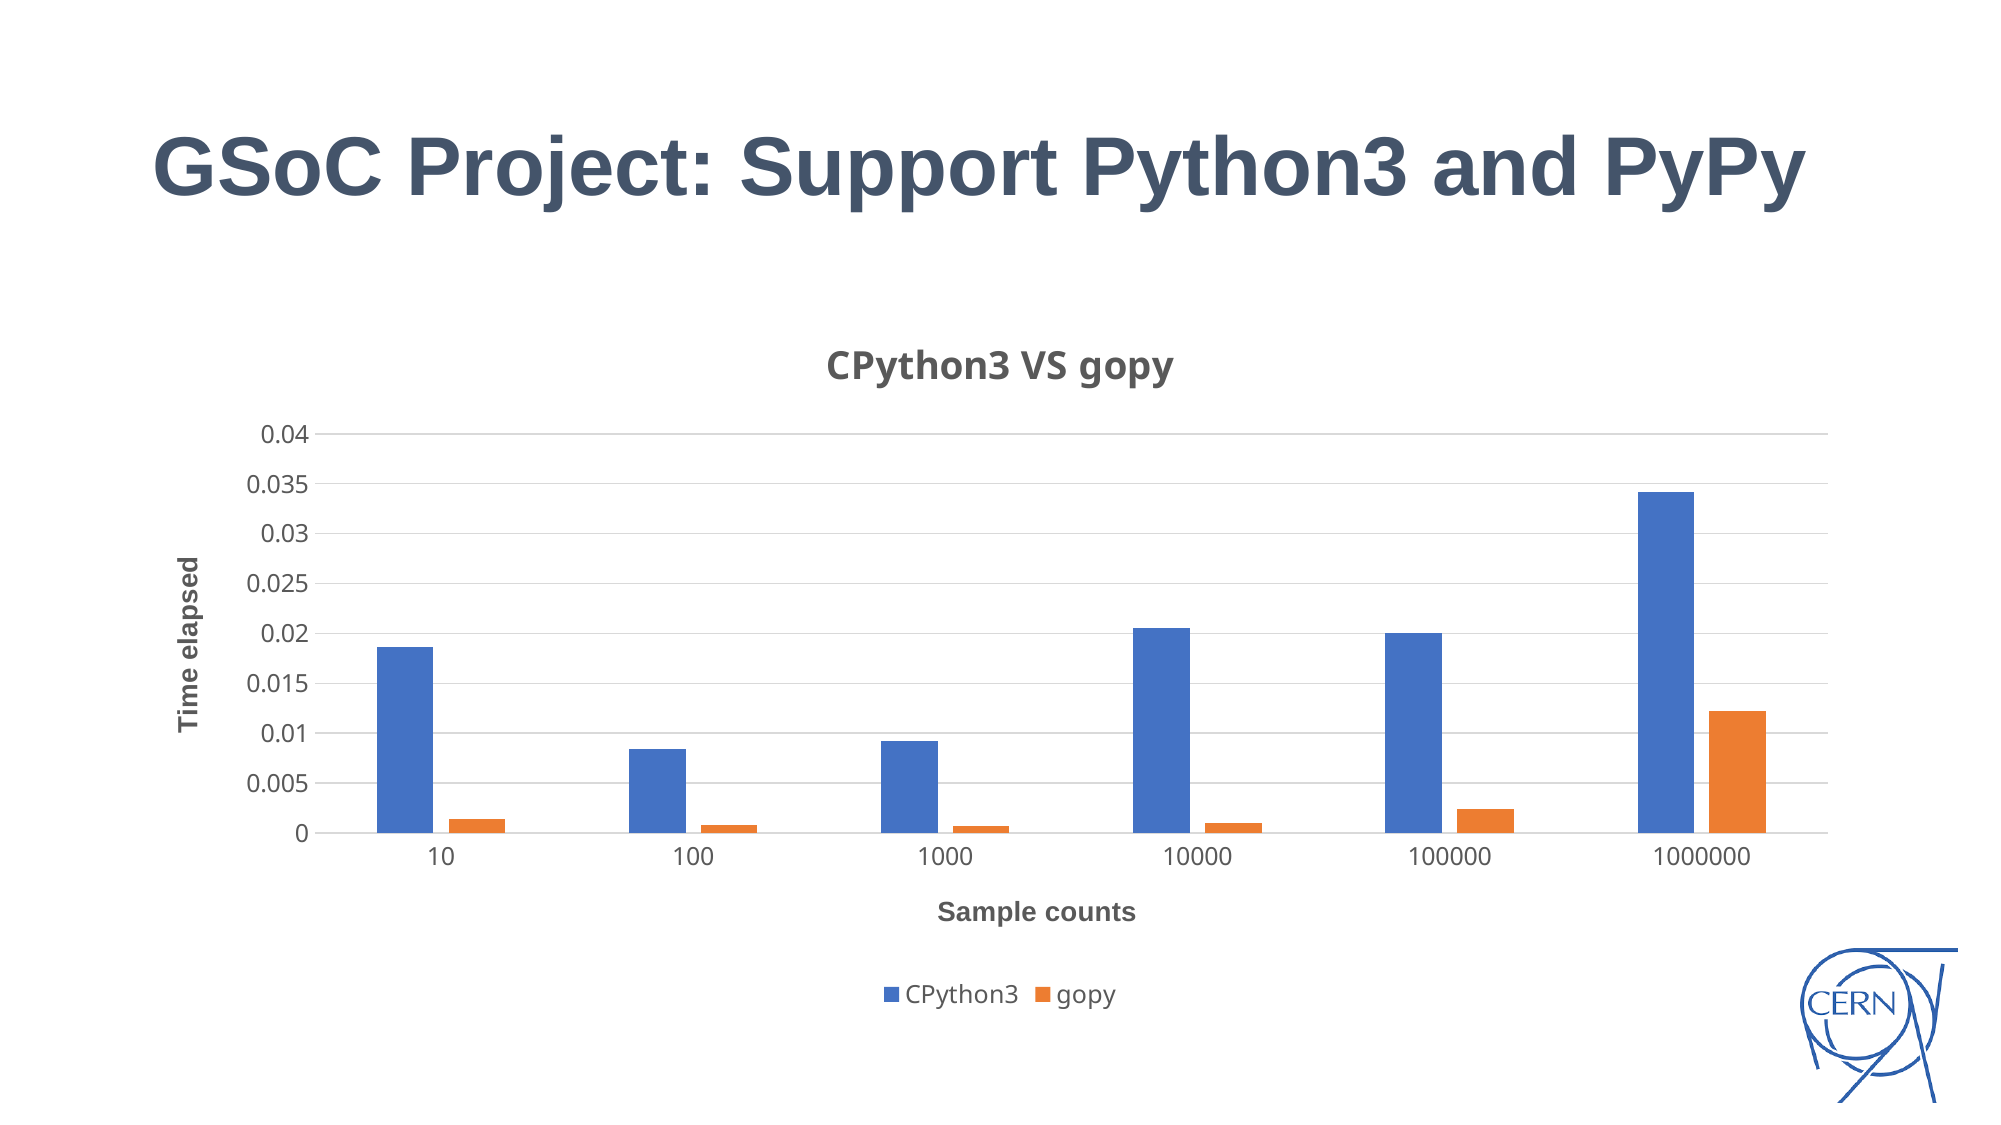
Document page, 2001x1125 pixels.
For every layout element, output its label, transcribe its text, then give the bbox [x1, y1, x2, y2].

chart [137, 303, 1863, 1018]
title GSoC Project: Support Python3 and PyPy [137, 59, 1863, 278]
picture [1799, 948, 1958, 1103]
